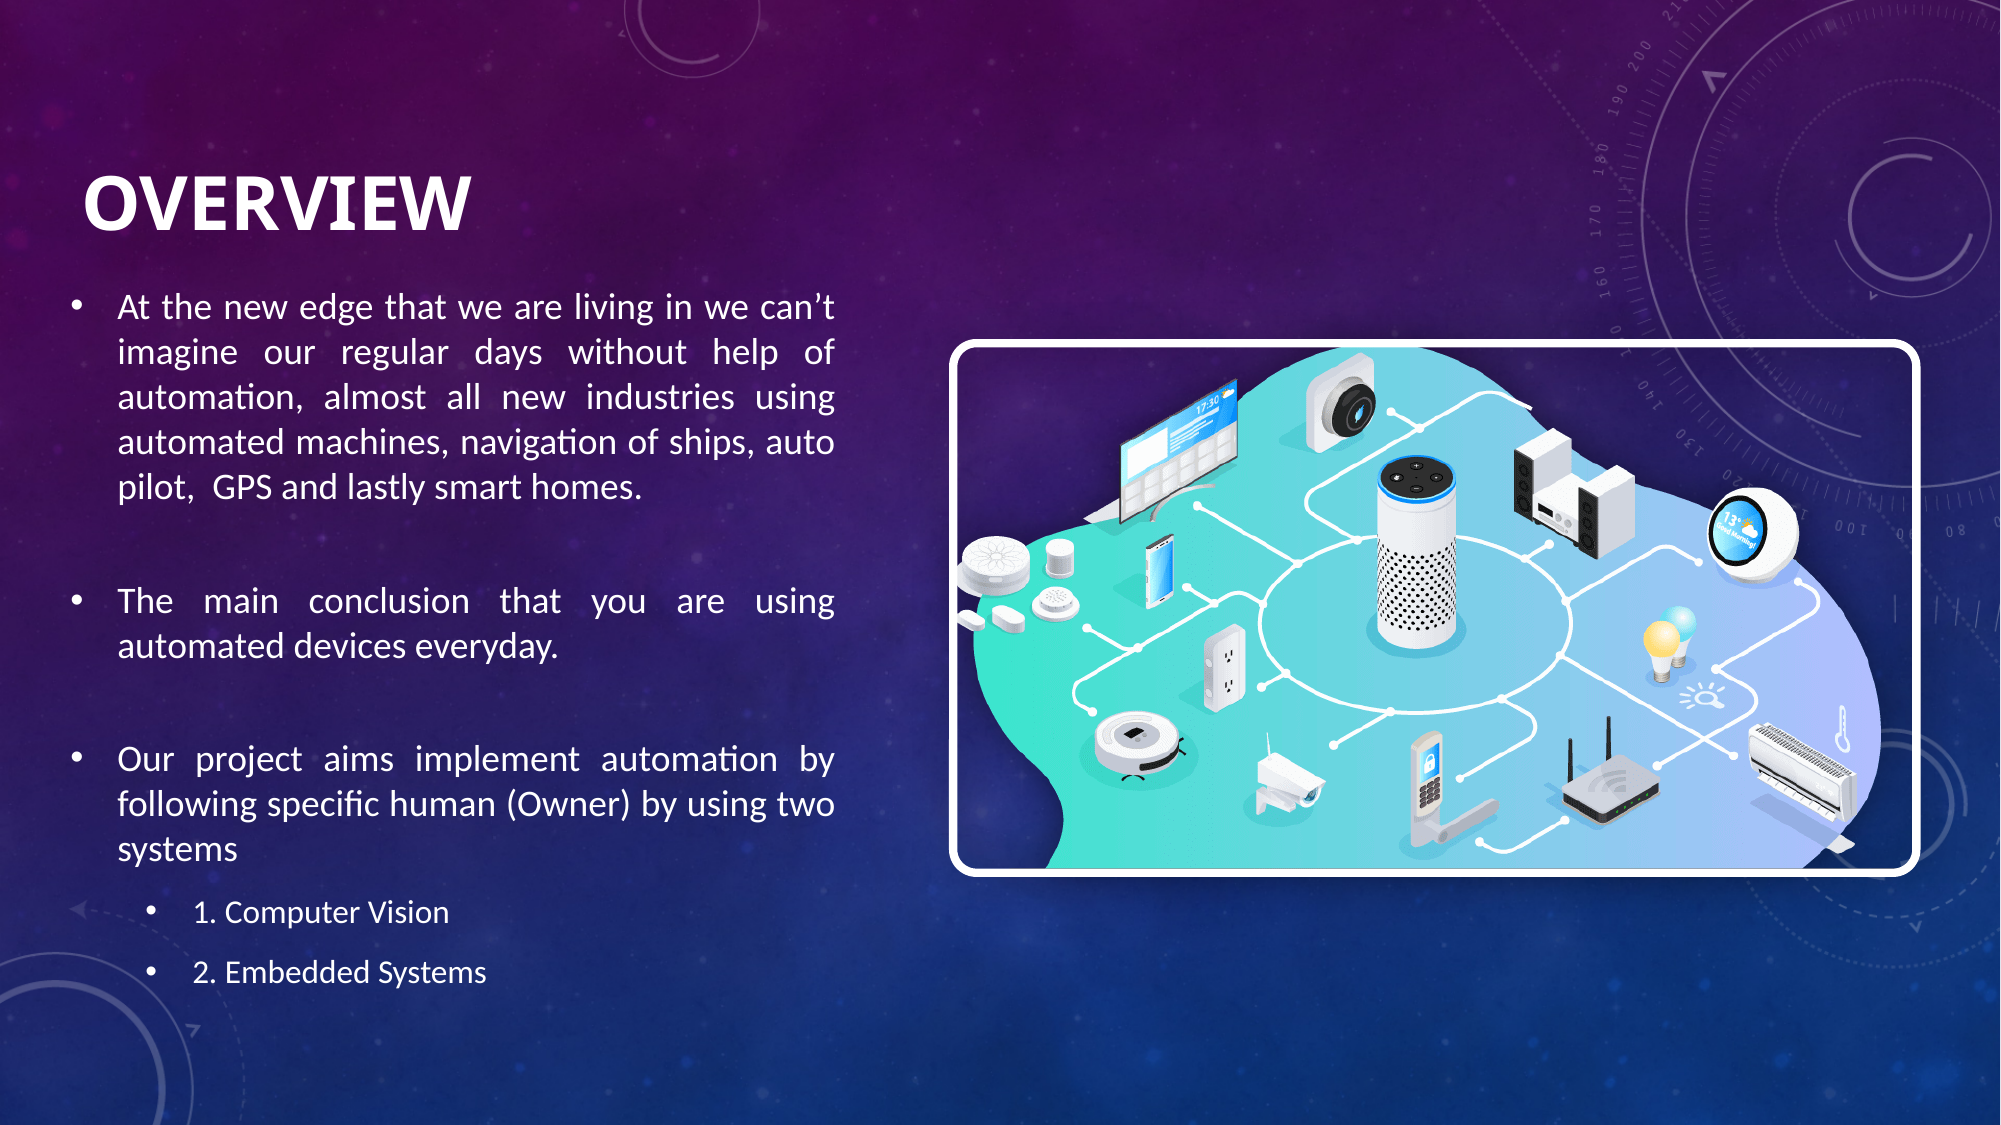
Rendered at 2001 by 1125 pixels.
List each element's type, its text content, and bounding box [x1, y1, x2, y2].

list At the new edge that we are living in we can’t imagine our regular days without help of automation, almost all new industries using automated machines, navigation of ships, auto pilot, GPS and lastly smart homes. The main conclusion that you are using automated devices everyday. Our project aims implement automation by following specific human (Owner) by using two systems 1. Computer Vision 2. Embedded Systems [55, 268, 851, 1064]
picture [0, 0, 2001, 1125]
title overview [65, 81, 719, 268]
